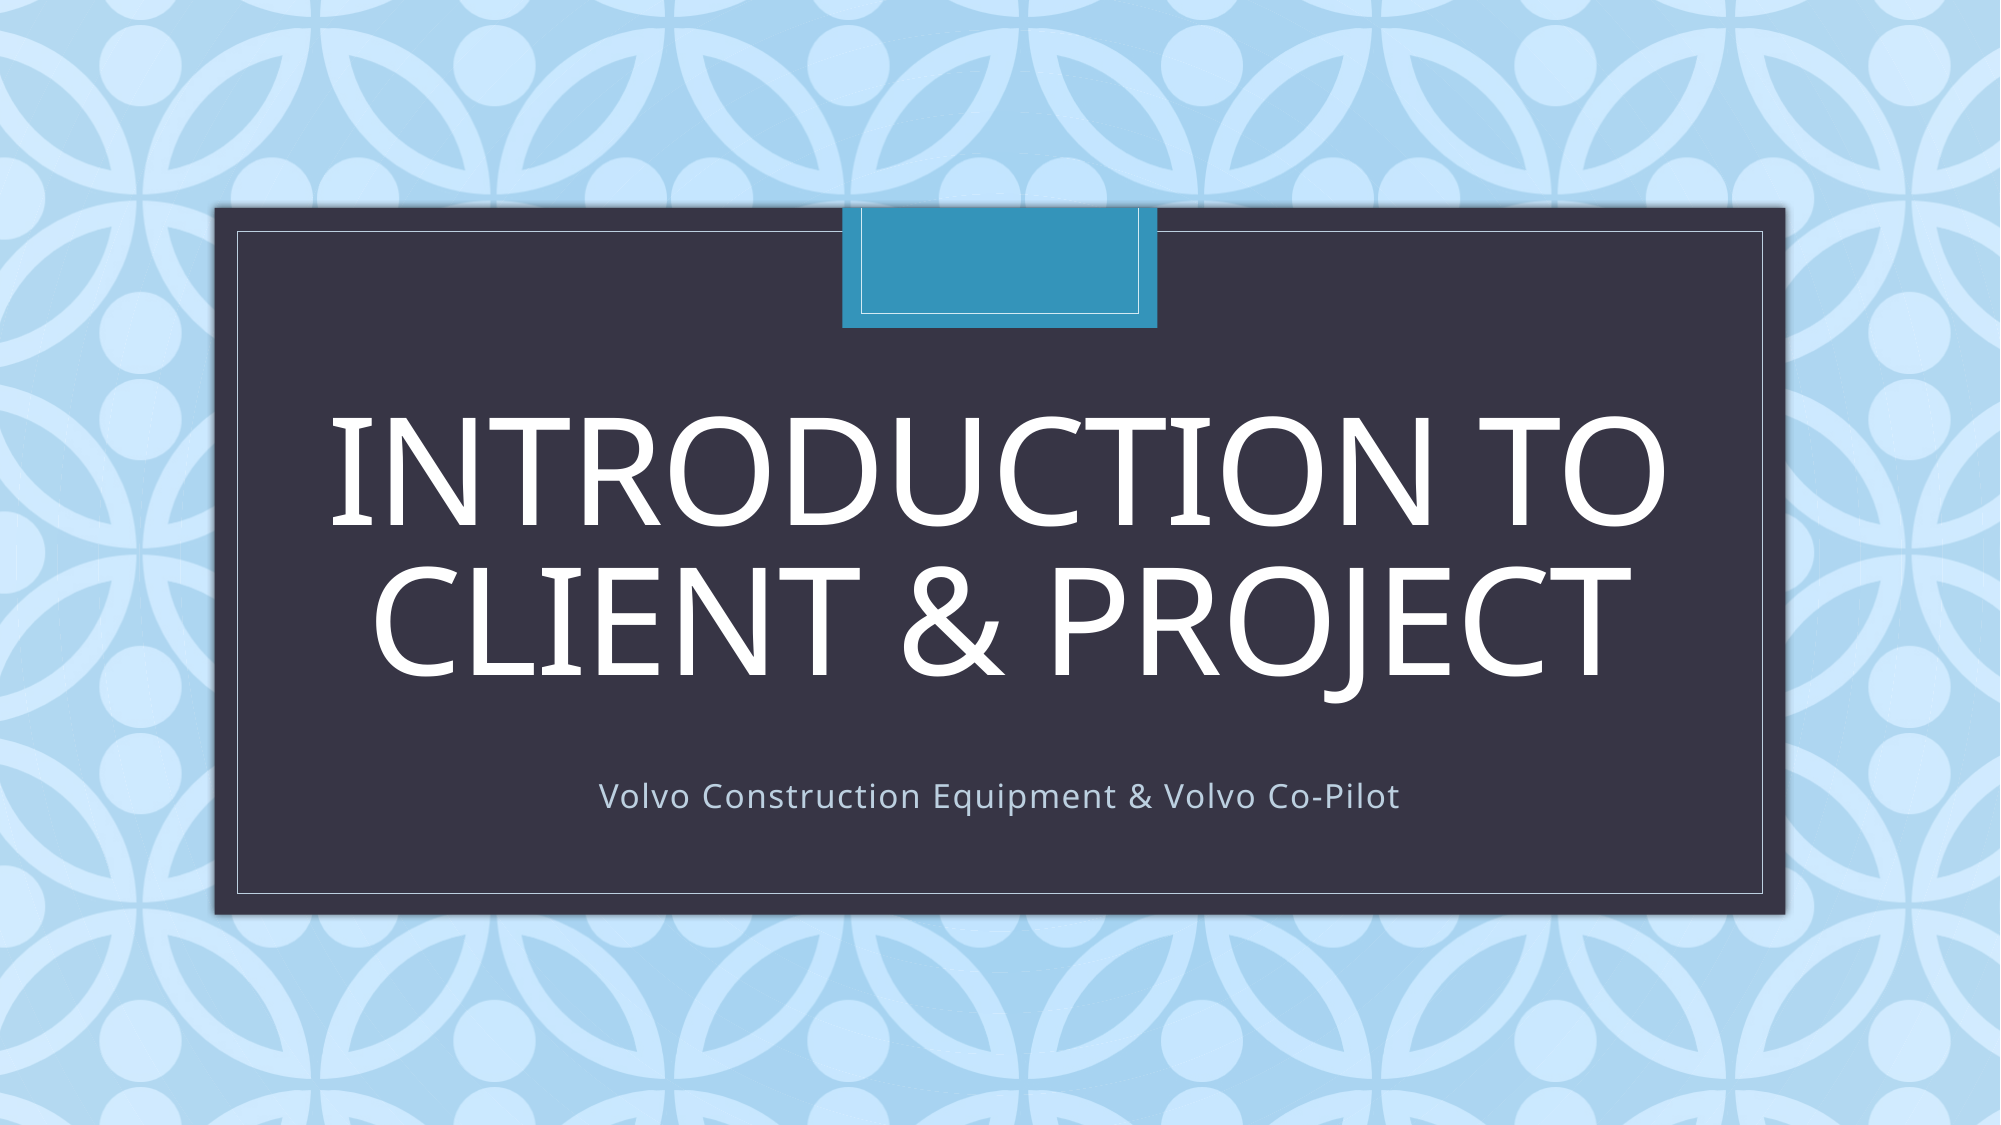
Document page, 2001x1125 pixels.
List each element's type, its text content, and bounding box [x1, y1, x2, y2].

subtitle Volvo Construction Equipment & Volvo Co-Pilot [256, 768, 1745, 844]
title Introduction to Client & Project [256, 343, 1744, 768]
